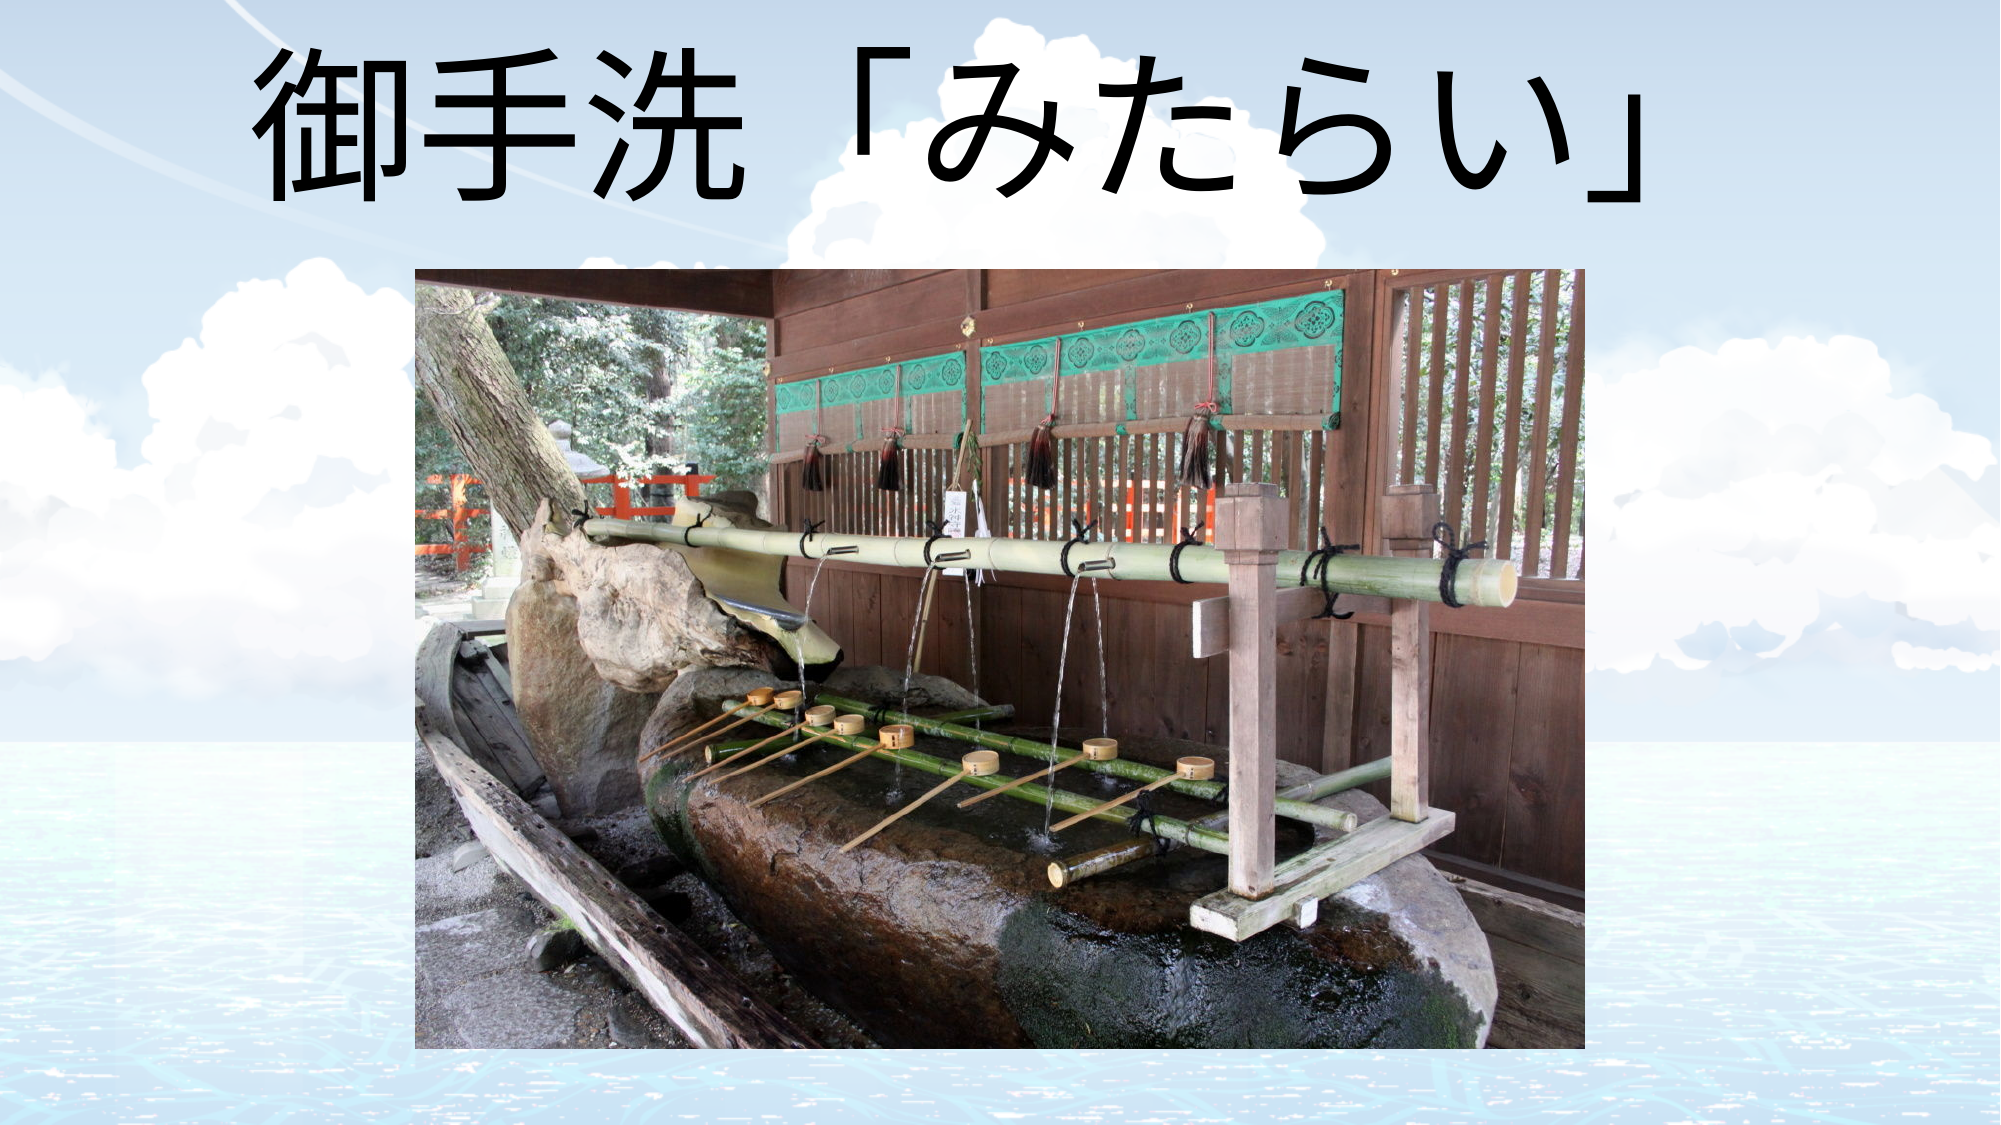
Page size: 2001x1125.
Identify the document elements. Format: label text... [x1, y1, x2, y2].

list 御手洗「みたらい」 [137, 37, 1863, 752]
picture [415, 269, 1585, 1049]
